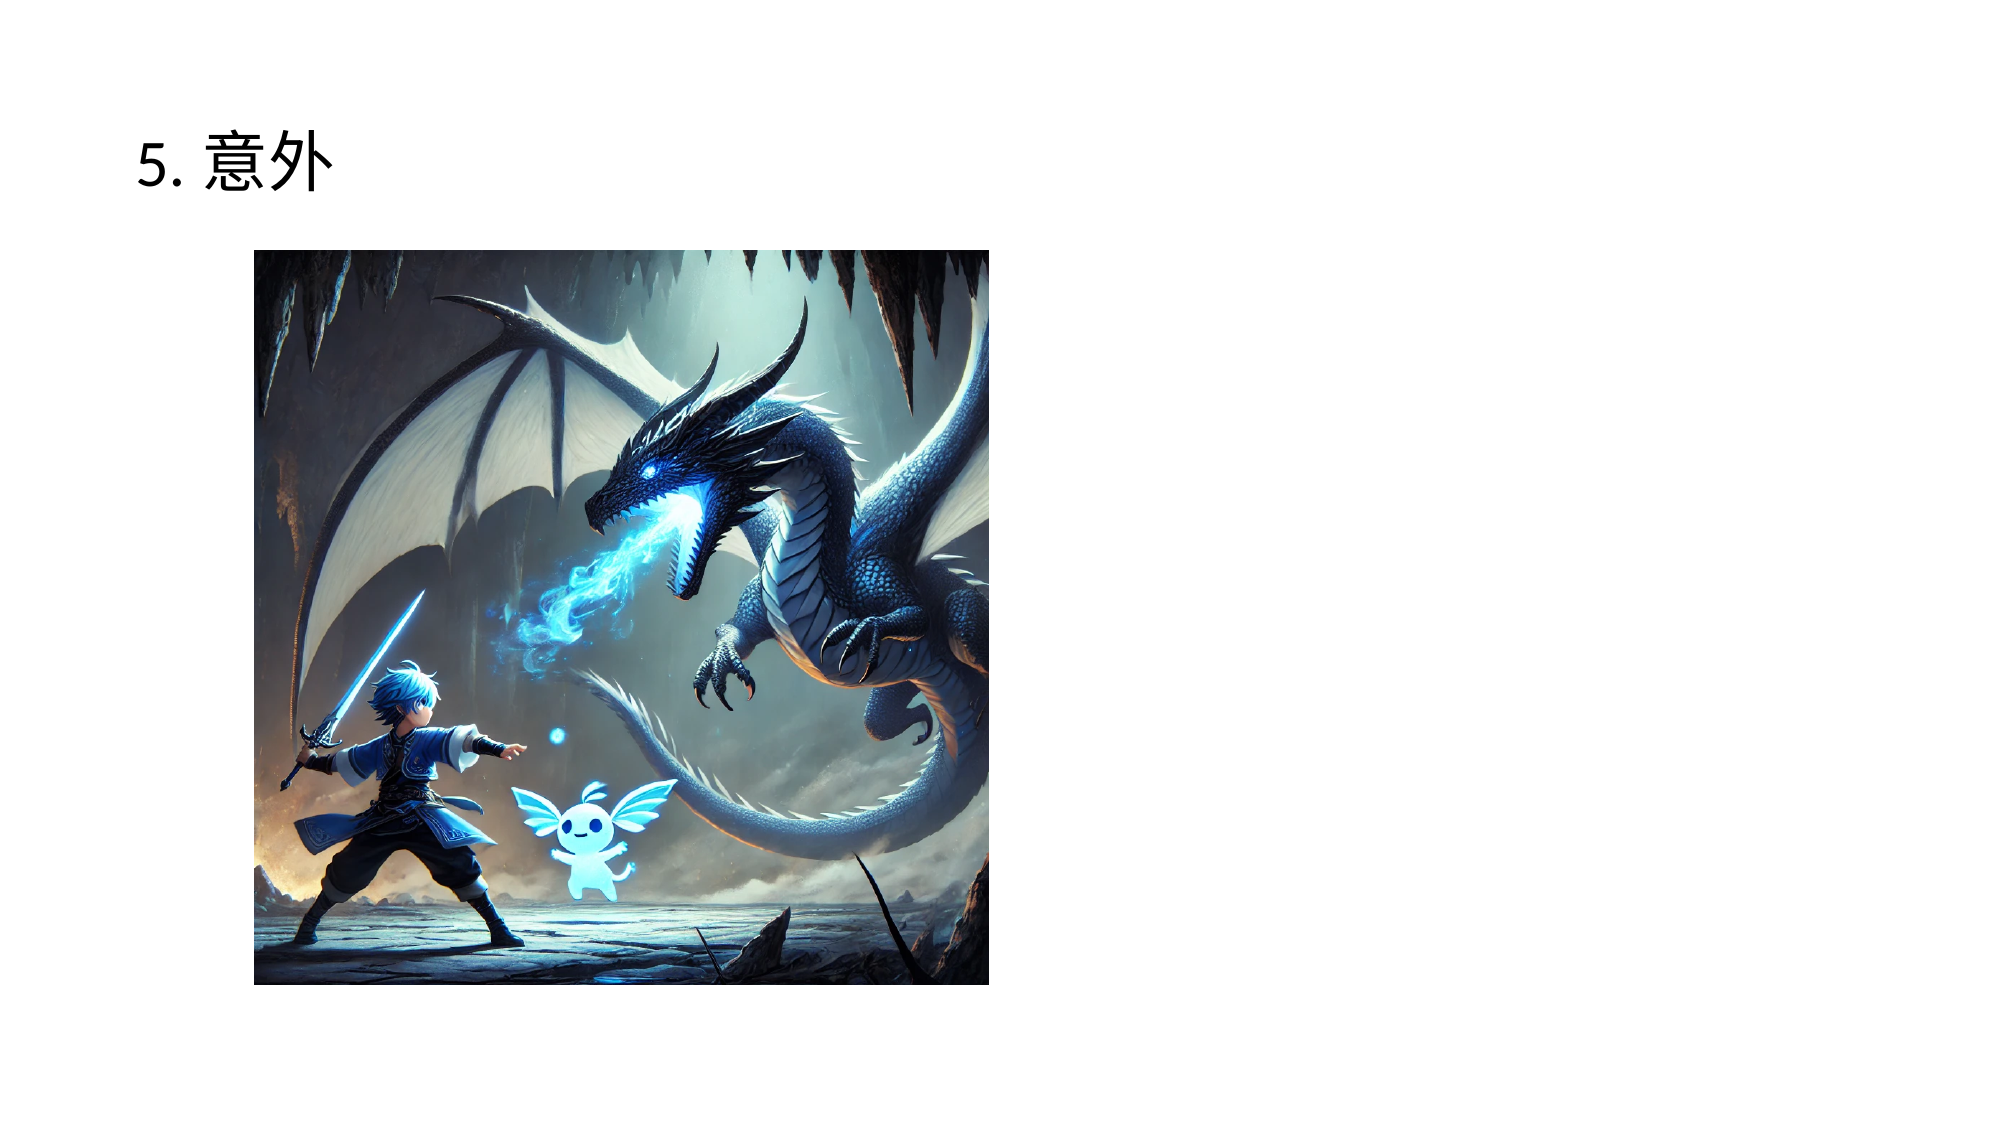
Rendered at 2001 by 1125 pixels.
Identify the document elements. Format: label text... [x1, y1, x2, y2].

picture [254, 250, 989, 985]
text_box 5.意外 [120, 112, 542, 208]
